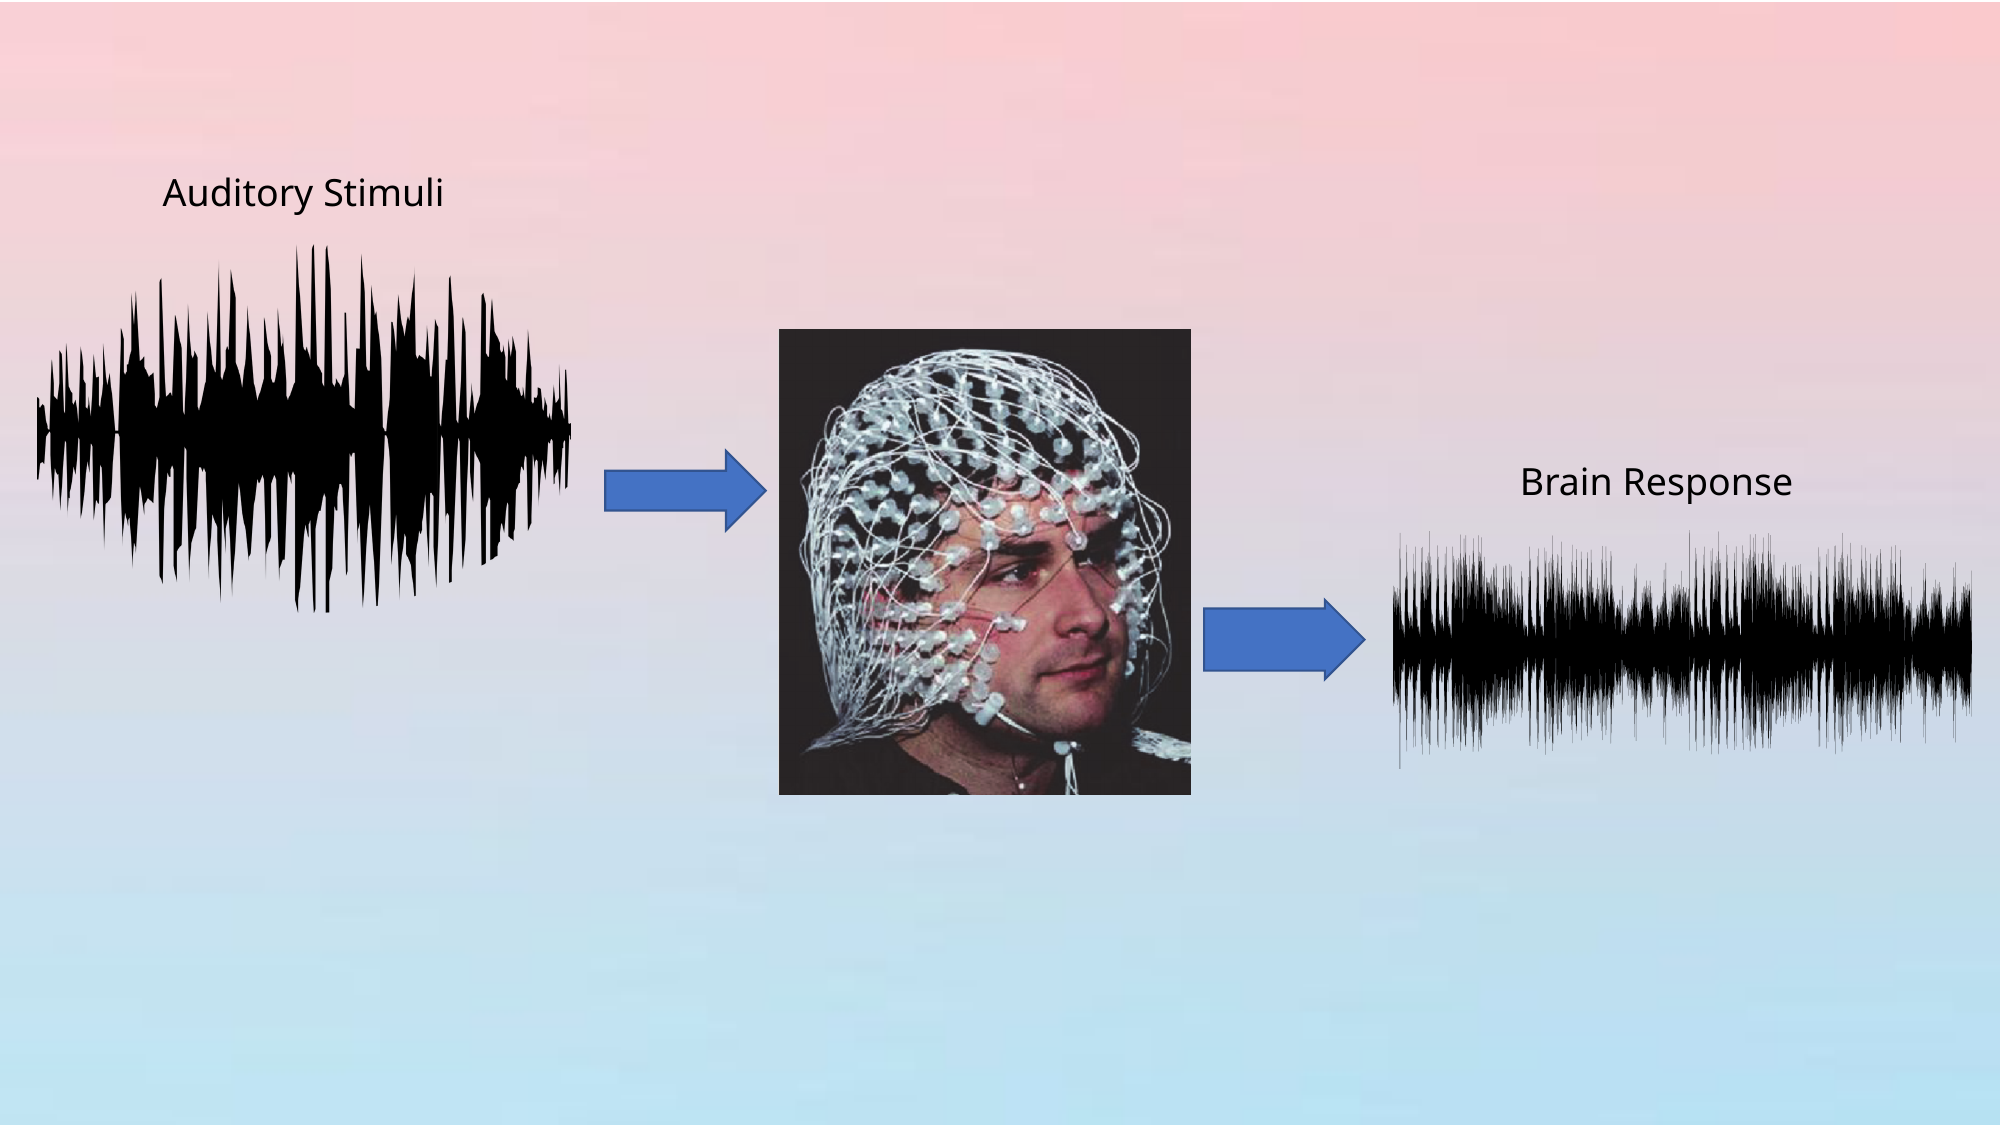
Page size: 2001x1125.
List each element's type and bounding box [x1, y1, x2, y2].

list [0, 2, 2000, 1125]
picture [37, 244, 571, 613]
picture [778, 330, 1191, 795]
picture [1393, 530, 1972, 769]
